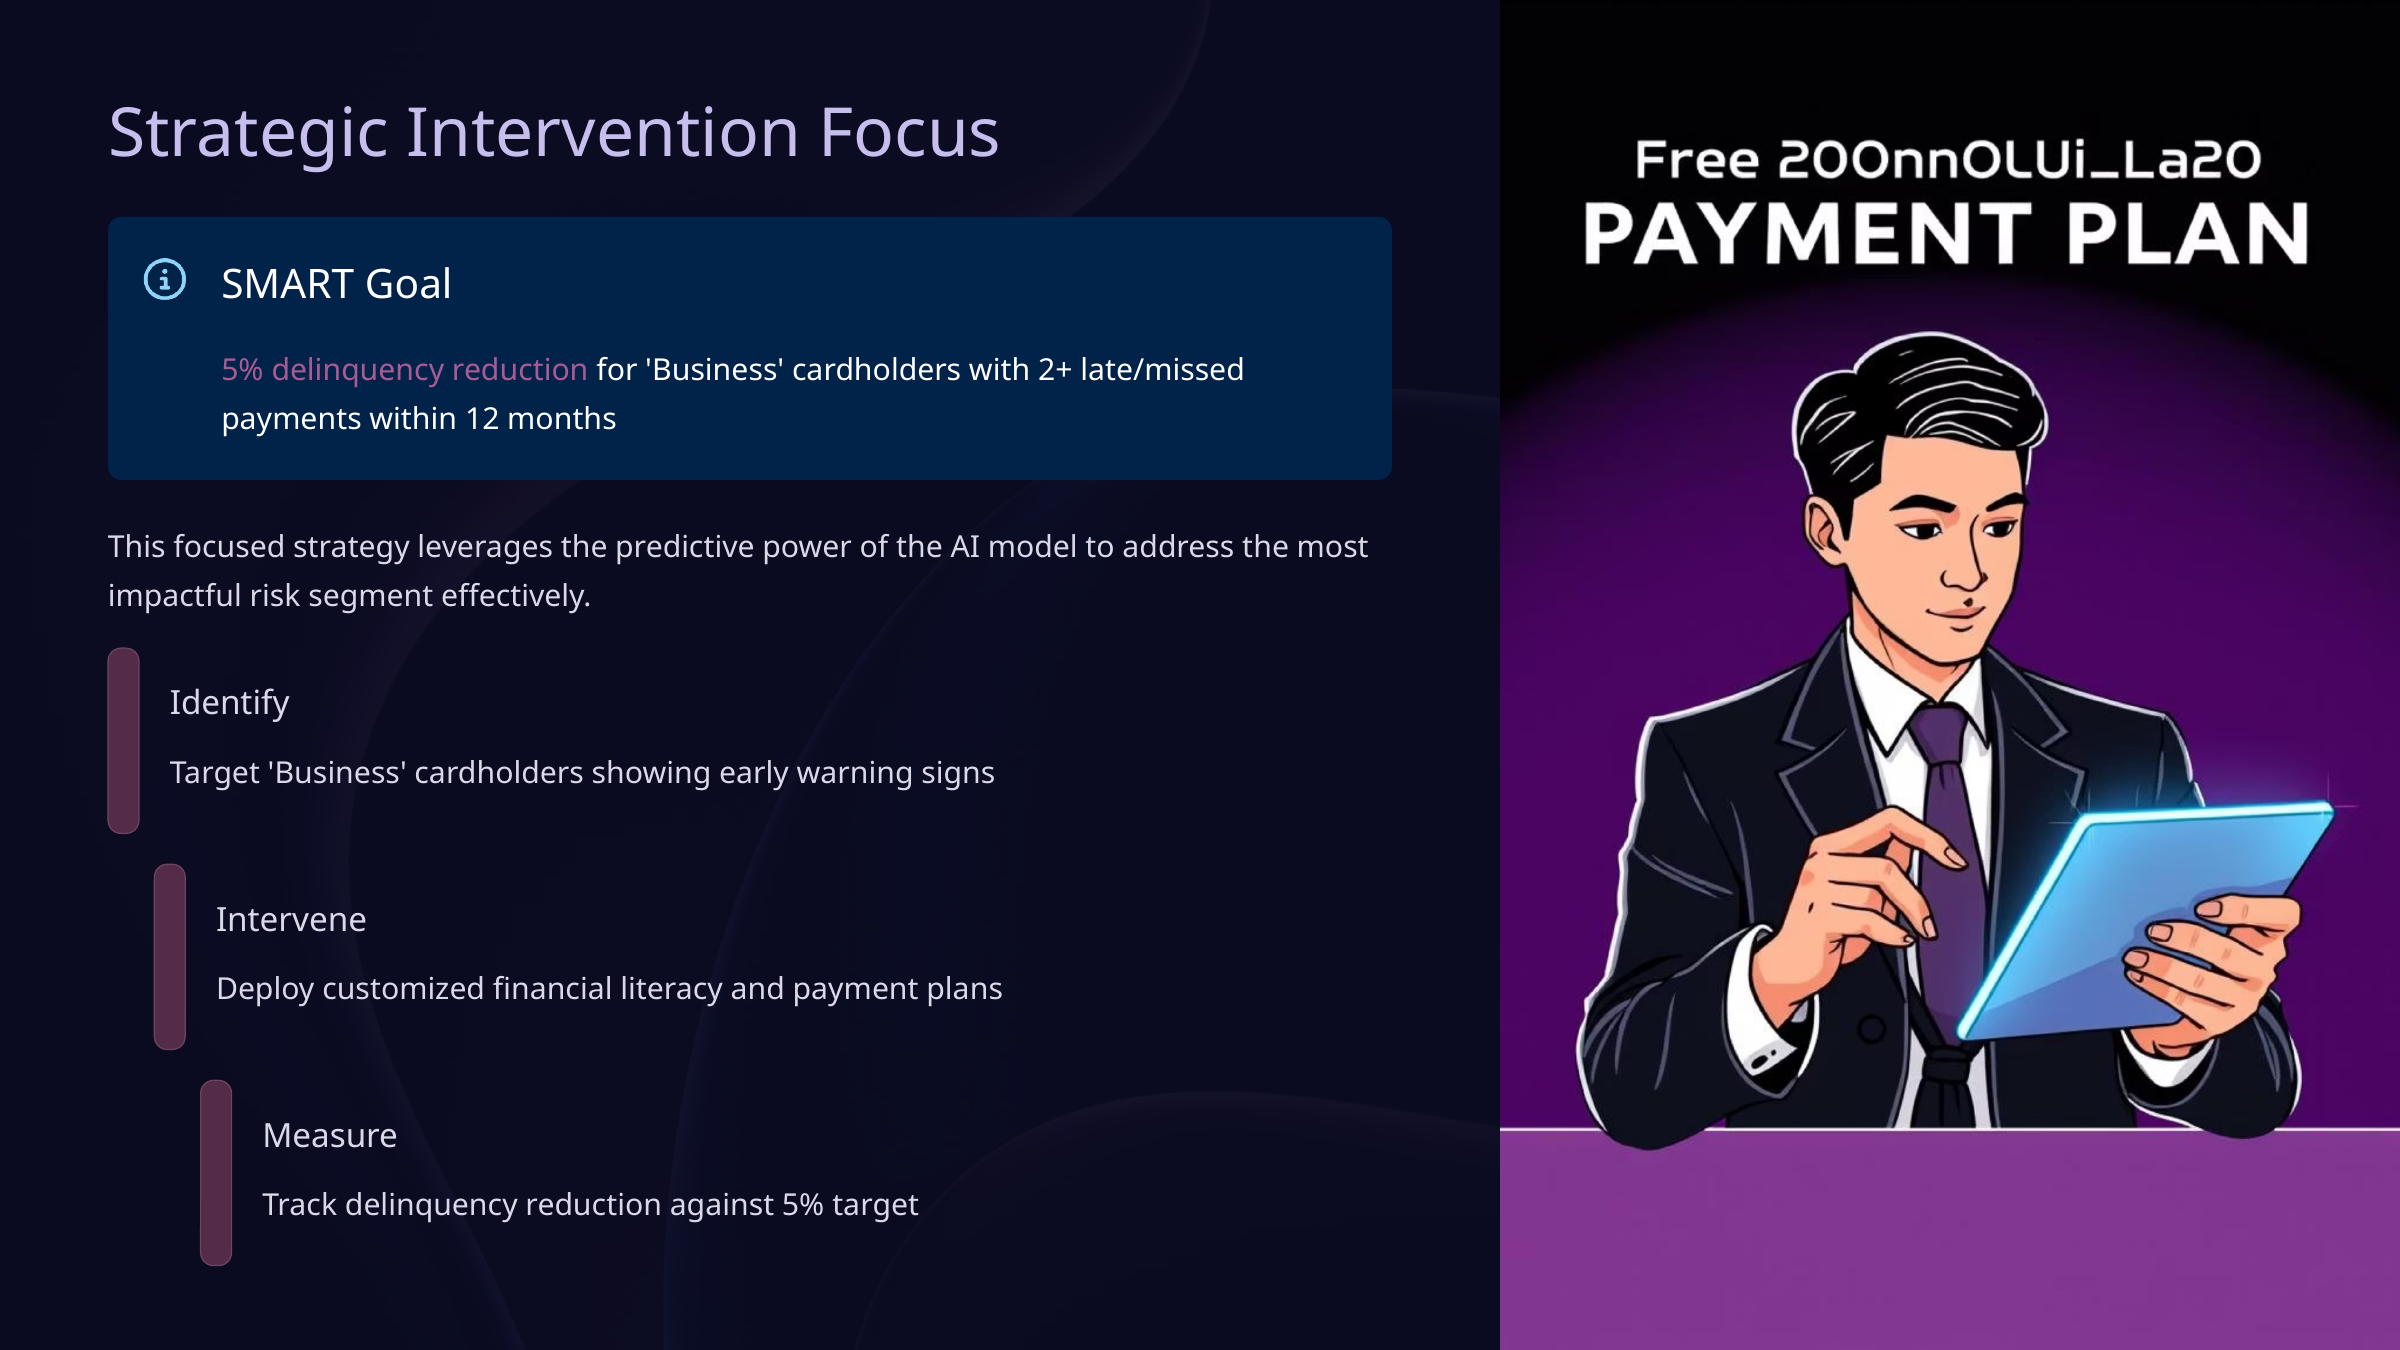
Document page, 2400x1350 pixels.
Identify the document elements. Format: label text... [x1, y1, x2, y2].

text_box This focused strategy leverages the predictive power of the AI model to address the most impactful risk segment effectively. [108, 514, 1392, 614]
text_box Identify [169, 678, 513, 722]
text_box Target 'Business' cardholders showing early warning signs [169, 740, 1392, 790]
text_box [200, 1080, 232, 1266]
picture [138, 258, 191, 300]
text_box Intervene [216, 895, 560, 938]
text_box 5% delinquency reduction for 'Business' cardholders with 2+ late/missed payments within 12 months [221, 337, 1361, 437]
text_box Deploy customized financial literacy and payment plans [216, 956, 1392, 1006]
text_box [154, 864, 186, 1050]
text_box Strategic Intervention Focus [108, 84, 1050, 171]
picture [1499, 0, 2400, 1350]
text_box [107, 216, 1392, 480]
text_box SMART Goal [221, 255, 633, 307]
text_box Measure [262, 1111, 606, 1154]
text_box Track delinquency reduction against 5% target [262, 1172, 1392, 1222]
text_box [108, 648, 139, 834]
